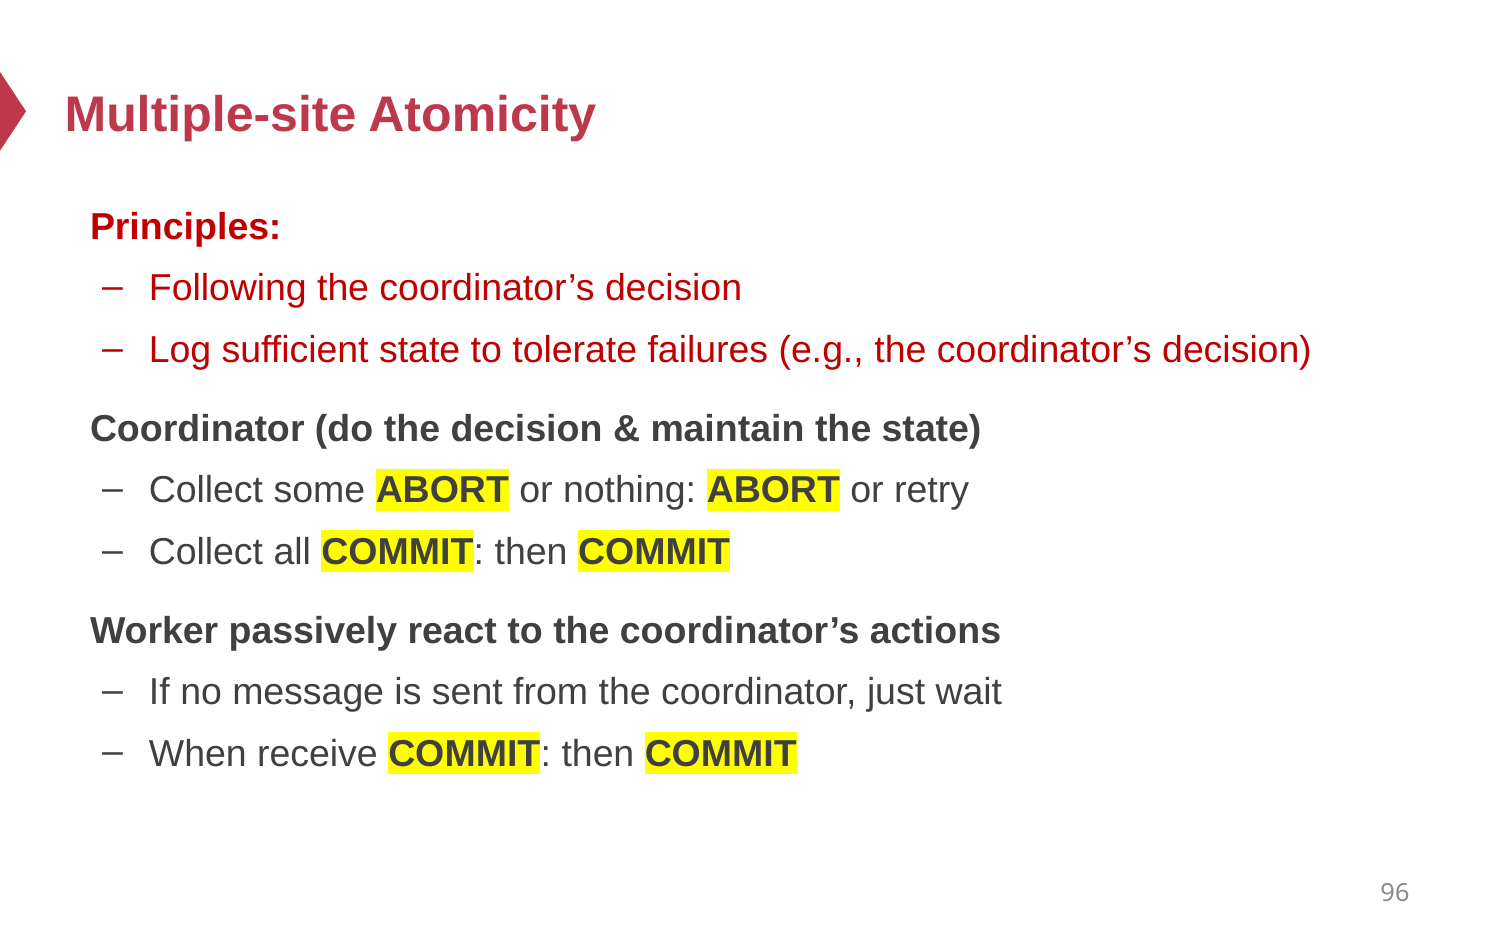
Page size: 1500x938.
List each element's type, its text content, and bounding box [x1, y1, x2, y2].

title Multiple-site Atomicity [49, 37, 1400, 186]
list Principles: Following the coordinator’s decision Log sufficient state to tolerate failures (e.g., the coordinator’s decision) Coordinator (do the decision & maintain the state) Collect some ABORT or nothing: ABORT or retry Collect all COMMIT: then COMMIT Worker passively react to the coordinator’s actions If no message is sent from the coordinator, just wait When receive COMMIT: then COMMIT [75, 185, 1425, 938]
slide_number 96 [1074, 868, 1425, 919]
